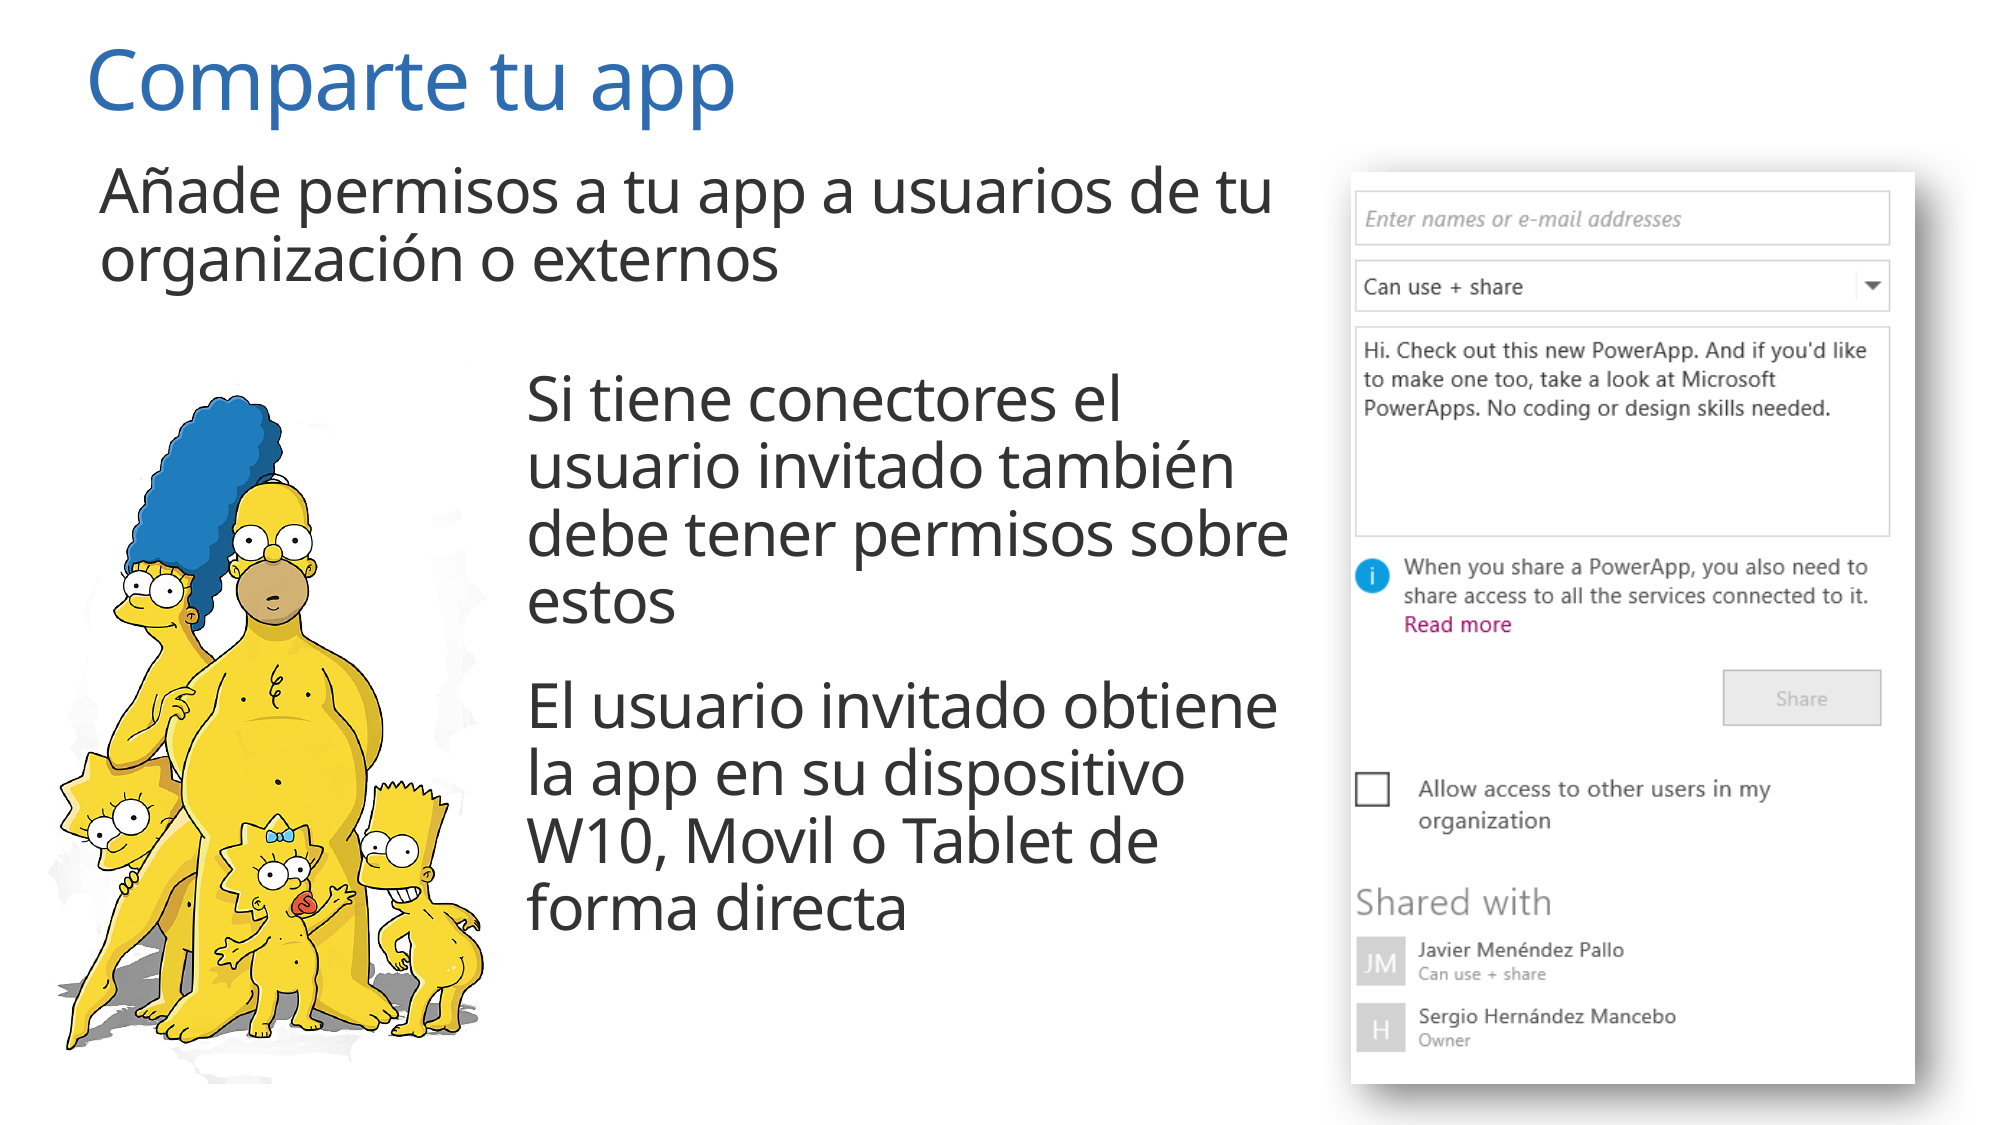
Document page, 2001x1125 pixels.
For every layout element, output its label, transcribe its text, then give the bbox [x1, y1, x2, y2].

picture [19, 366, 527, 1084]
title Comparte tu app [85, 37, 1915, 161]
text_box Si tiene conectores el usuario invitado también debe tener permisos sobre estos El usuario invitado obtiene la app en su dispositivo W10, Movil o Tablet de forma directa [527, 367, 1319, 886]
text_box Añade permisos a tu app a usuarios de tu organización o externos [99, 160, 1332, 341]
picture [1350, 172, 1915, 1084]
